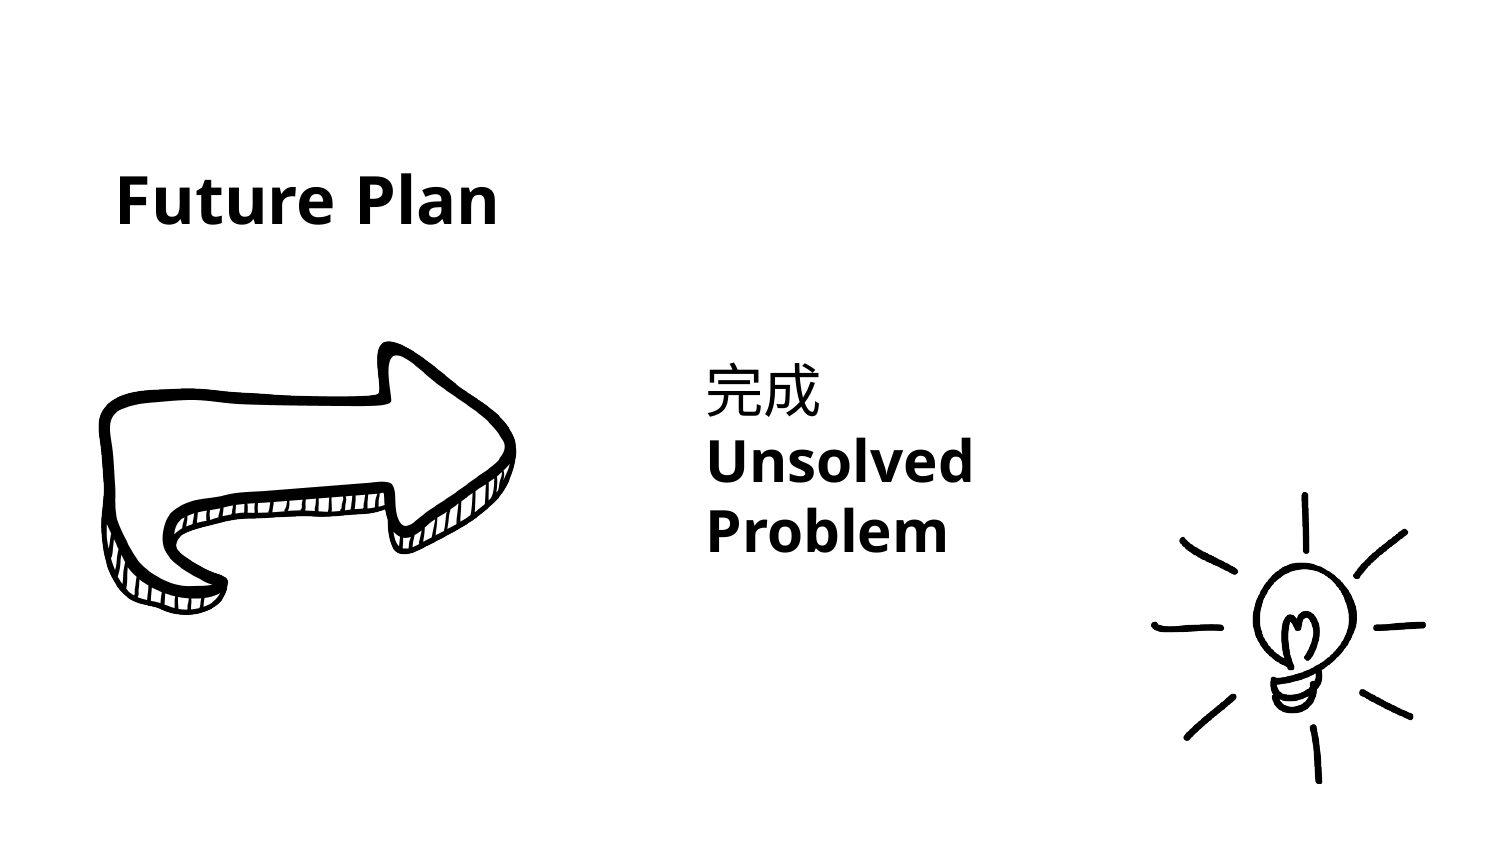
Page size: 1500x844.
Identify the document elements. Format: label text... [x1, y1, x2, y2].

picture [52, 303, 585, 616]
text_box 完成 Unsolved Problem [690, 346, 1097, 641]
picture [1151, 492, 1427, 784]
text_box Future Plan [100, 150, 524, 245]
